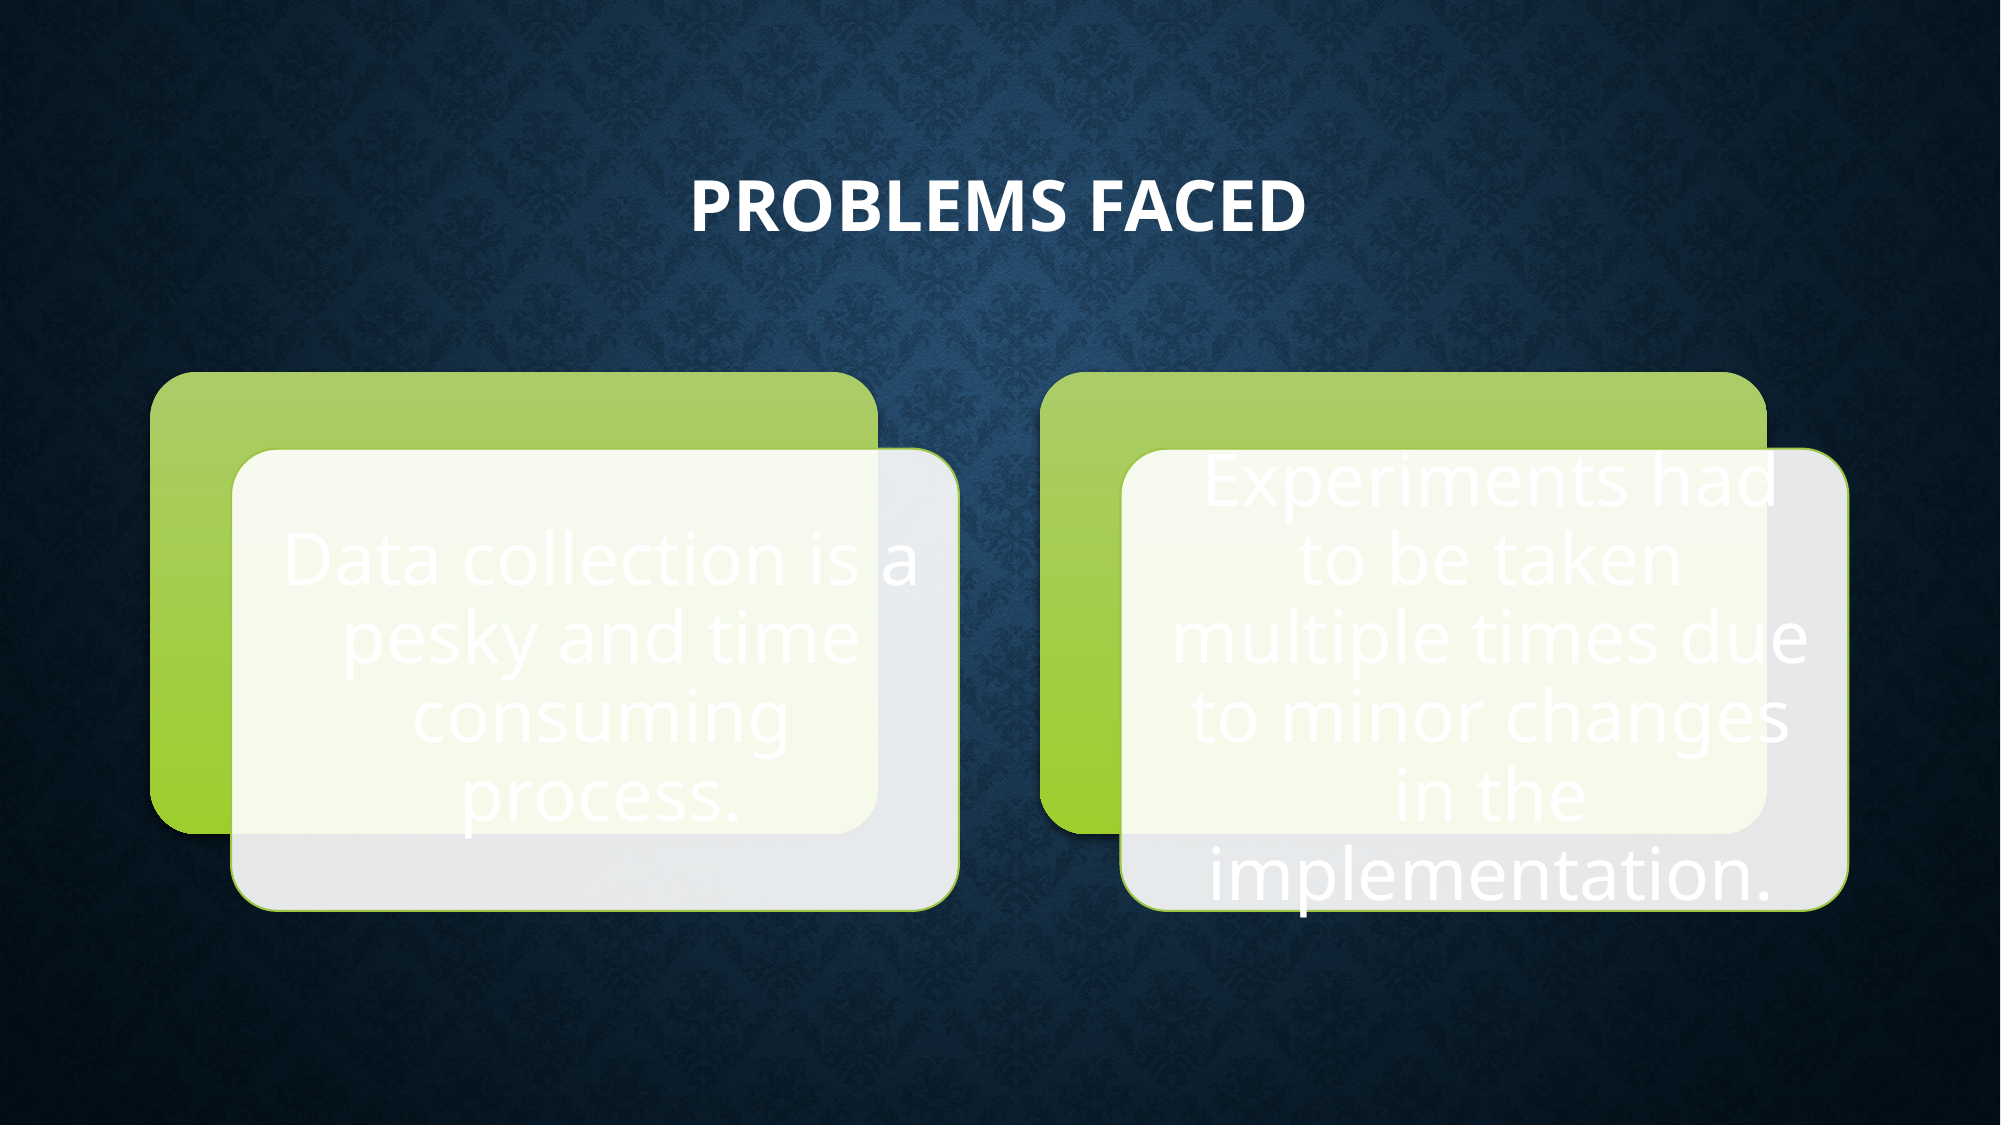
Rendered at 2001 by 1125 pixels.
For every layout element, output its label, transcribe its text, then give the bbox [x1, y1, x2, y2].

title Problems Faced [149, 99, 1849, 318]
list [149, 369, 1849, 913]
